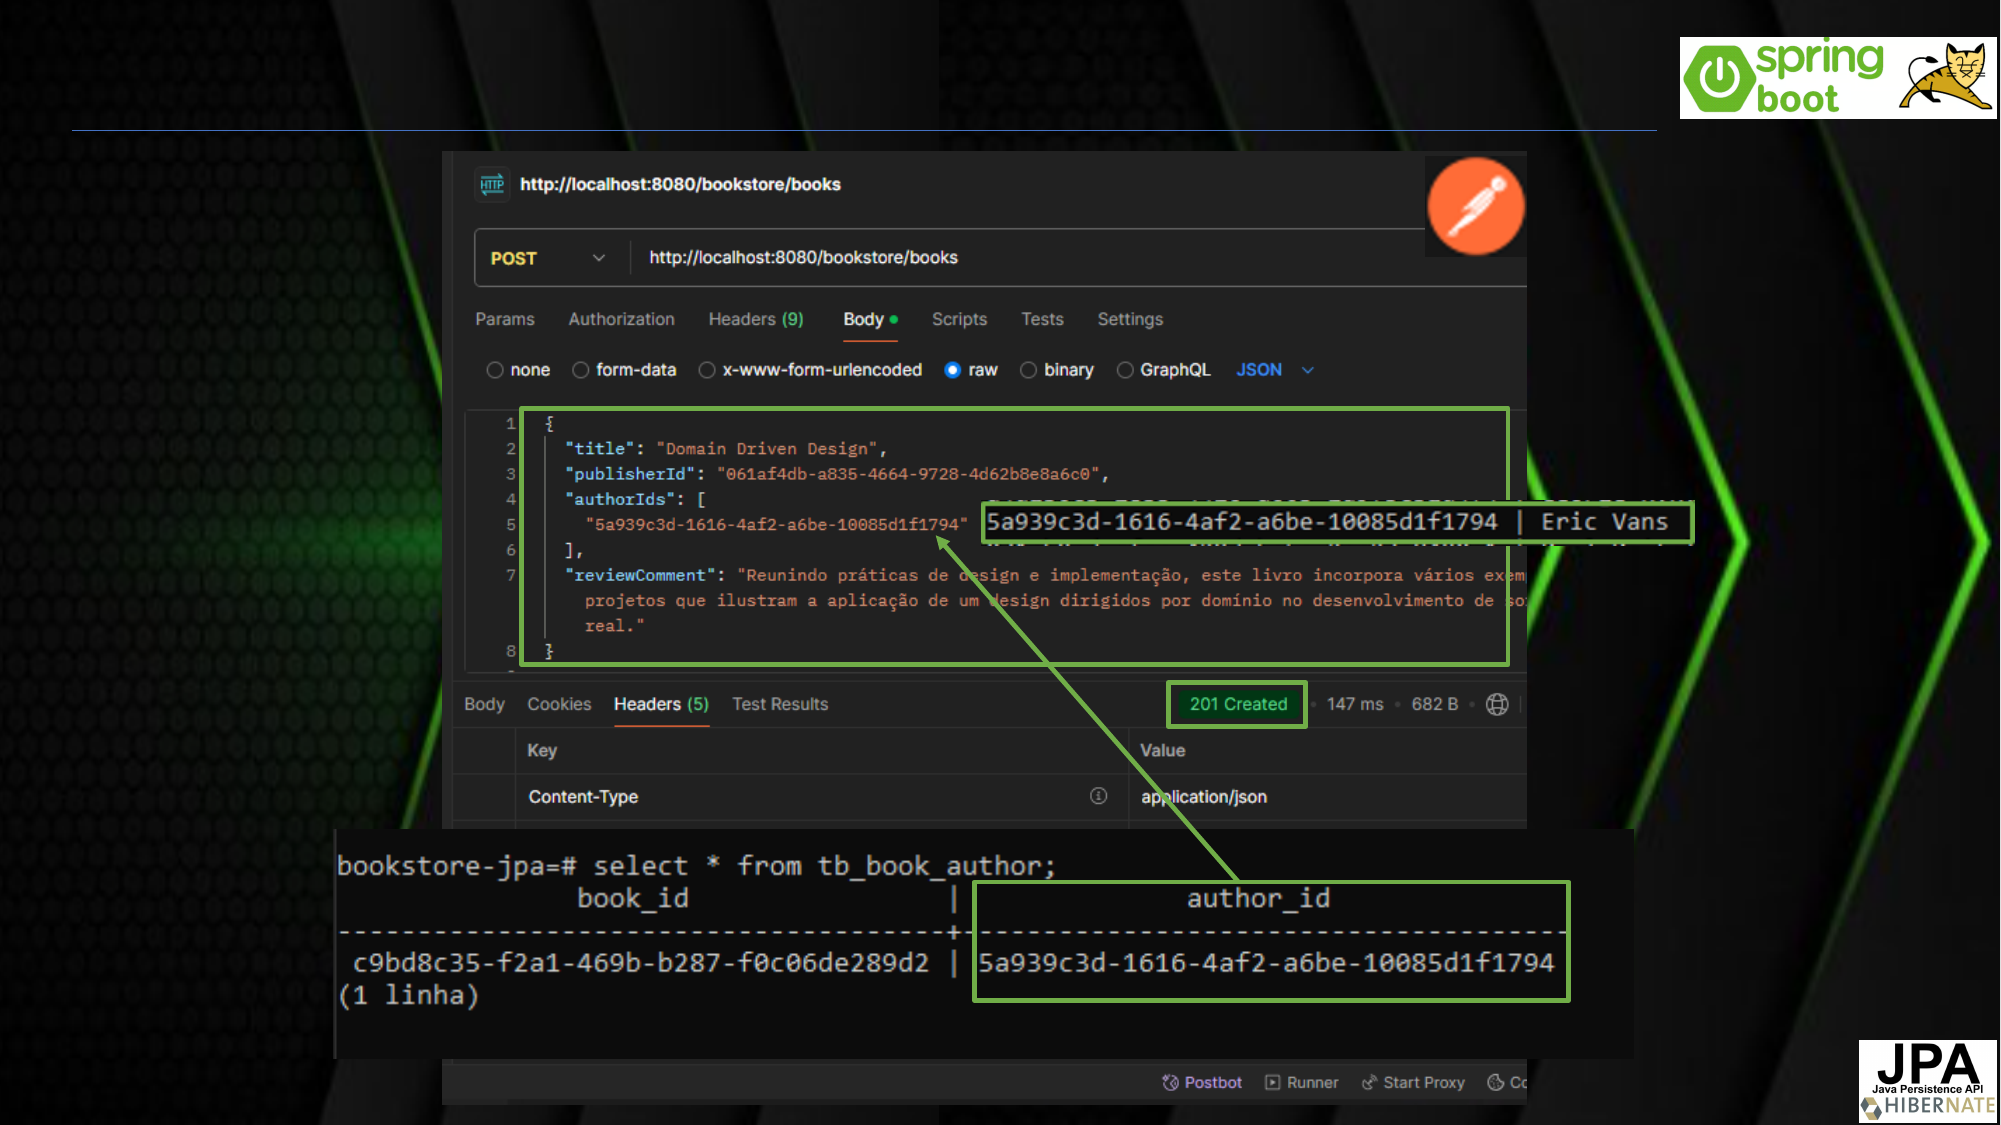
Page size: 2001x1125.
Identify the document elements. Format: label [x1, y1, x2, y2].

picture [0, 0, 2001, 1125]
text_box [935, 535, 1239, 883]
